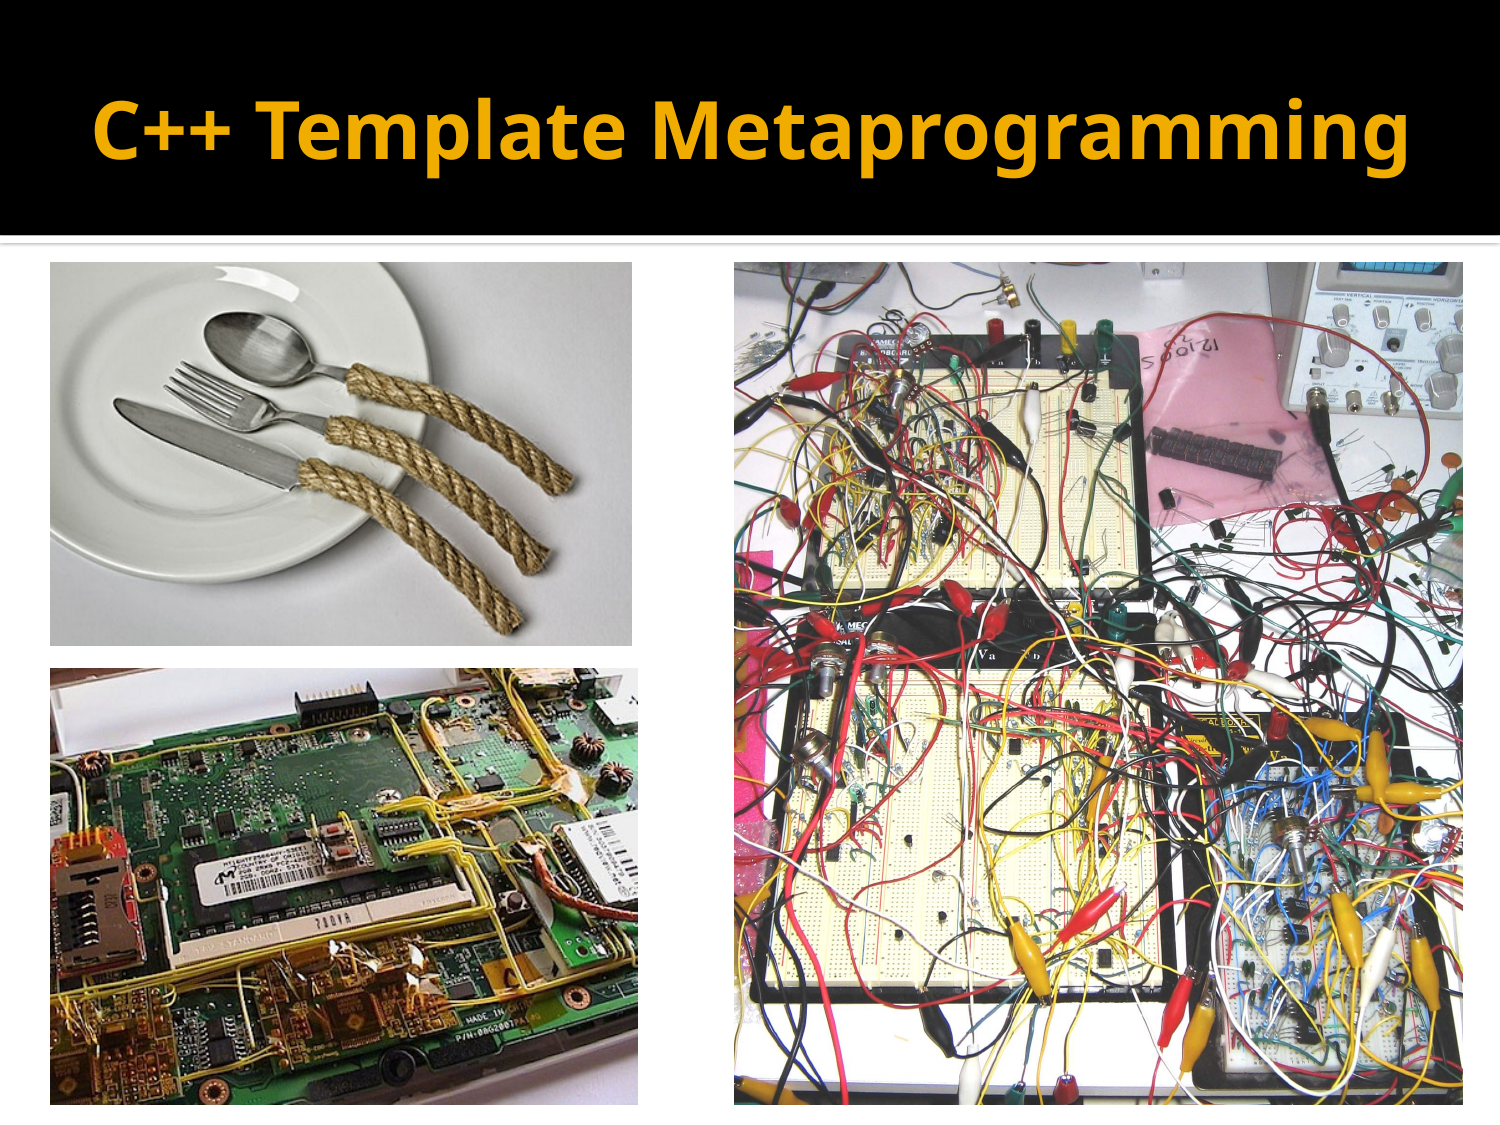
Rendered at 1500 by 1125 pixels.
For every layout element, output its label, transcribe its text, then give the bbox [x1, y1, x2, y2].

picture [49, 668, 638, 1105]
picture [49, 262, 632, 646]
picture [734, 262, 1463, 1105]
title C++ Template Metaprogramming [75, 24, 1425, 231]
